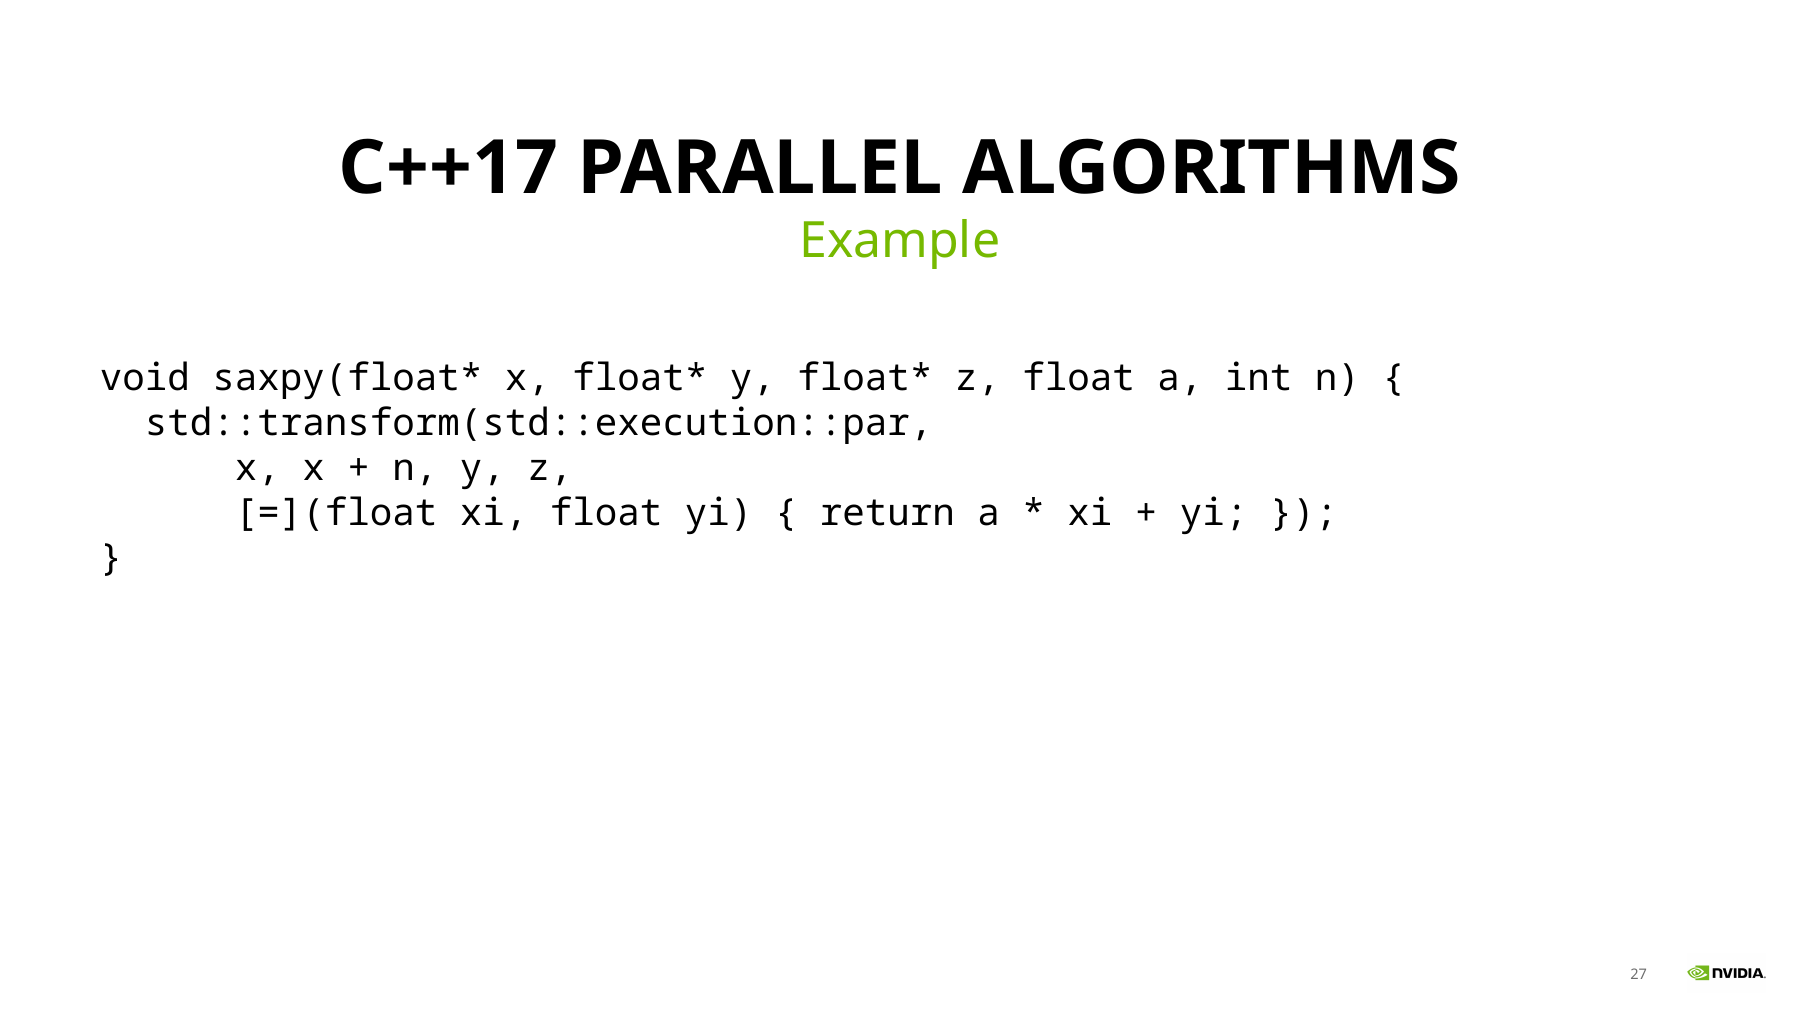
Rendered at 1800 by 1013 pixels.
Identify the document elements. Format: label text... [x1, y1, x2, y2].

picture [1687, 953, 1766, 993]
list void saxpy(float* x, float* y, float* z, float a, int n) { std::transform(std::execution::par, x, x + n, y, z, [=](float xi, float yi) { return a * xi + yi; }); } [84, 344, 1717, 956]
title C++17 Parallel algorithms [81, 120, 1719, 206]
list Example [81, 206, 1719, 294]
